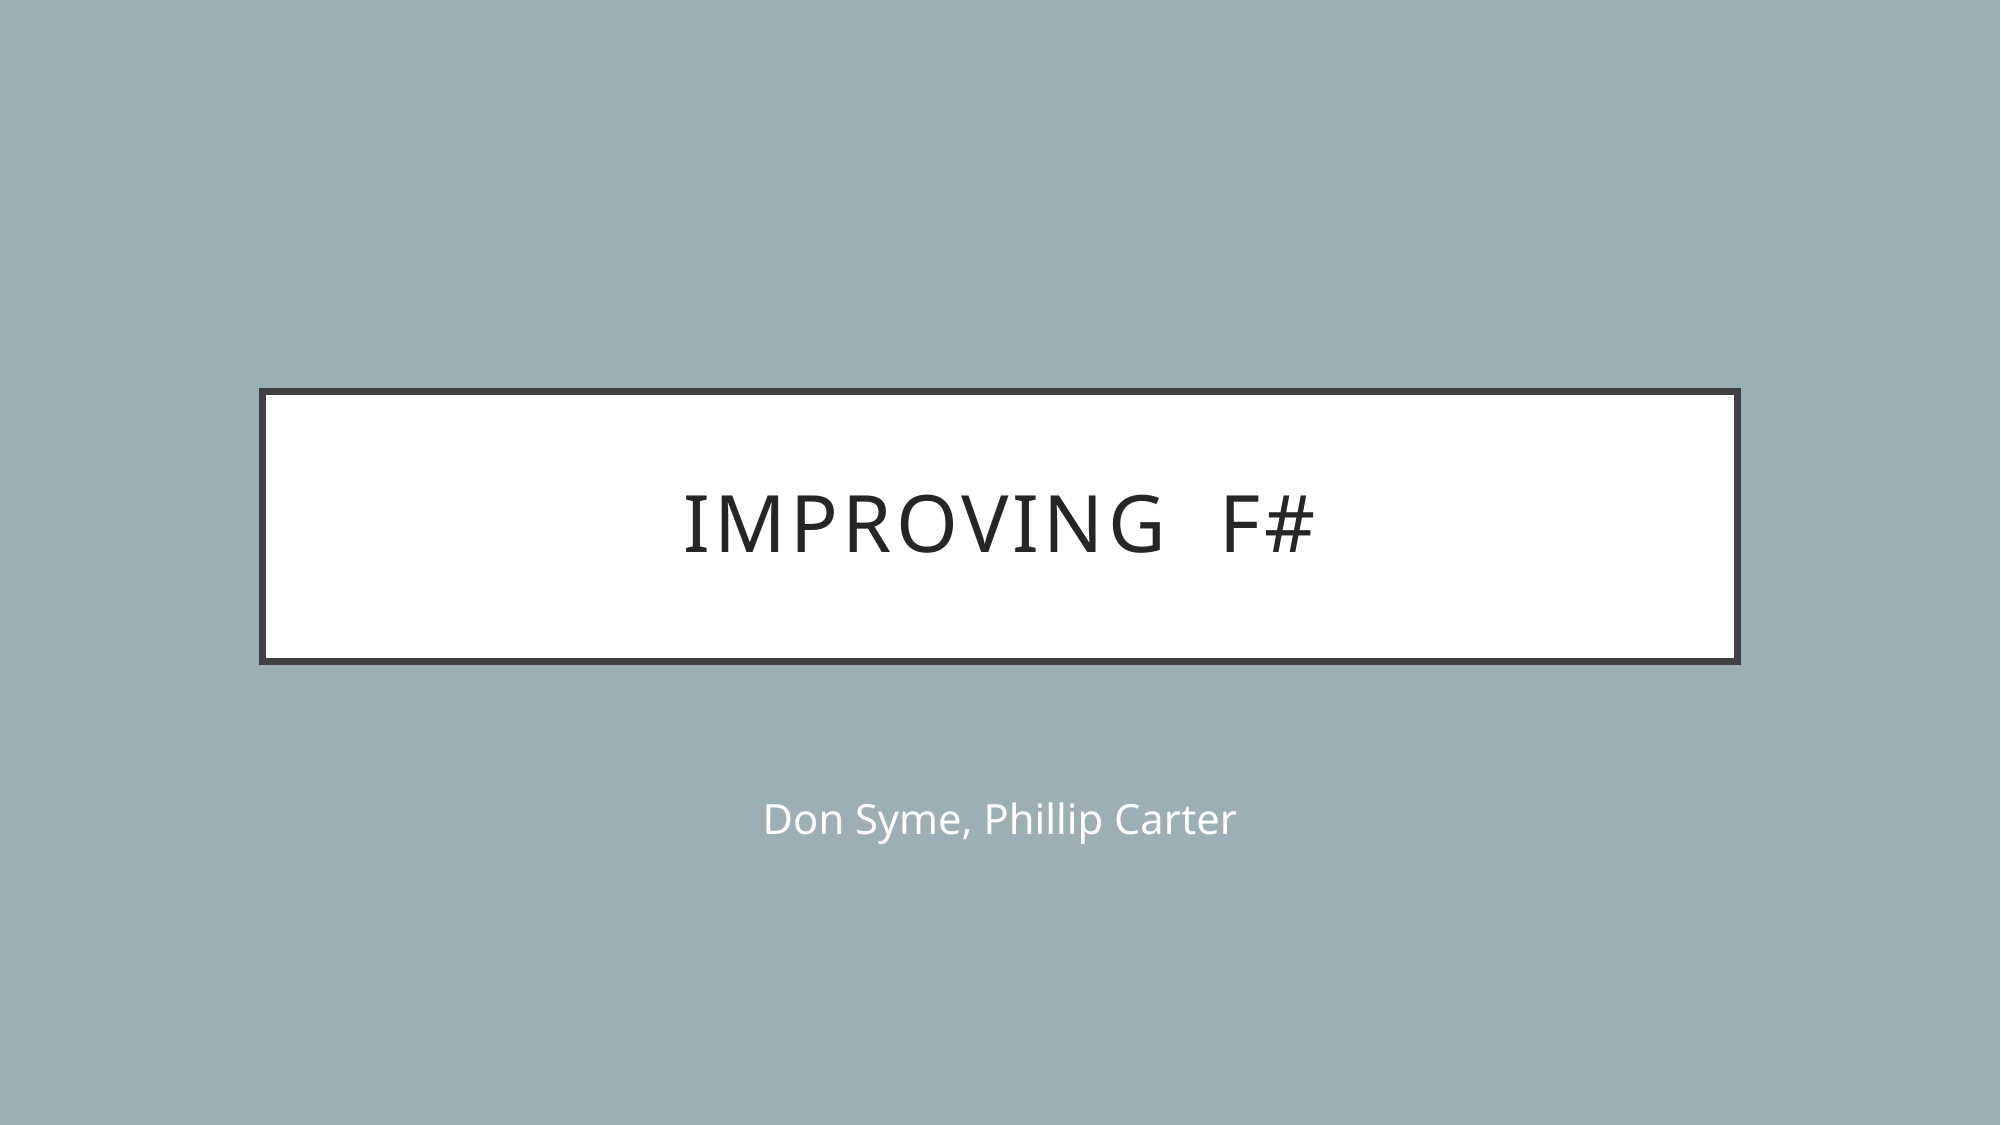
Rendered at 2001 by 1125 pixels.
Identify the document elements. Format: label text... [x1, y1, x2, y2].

subtitle Don Syme, Phillip Carter [442, 713, 1558, 918]
title IMPROVING F# [259, 388, 1741, 665]
